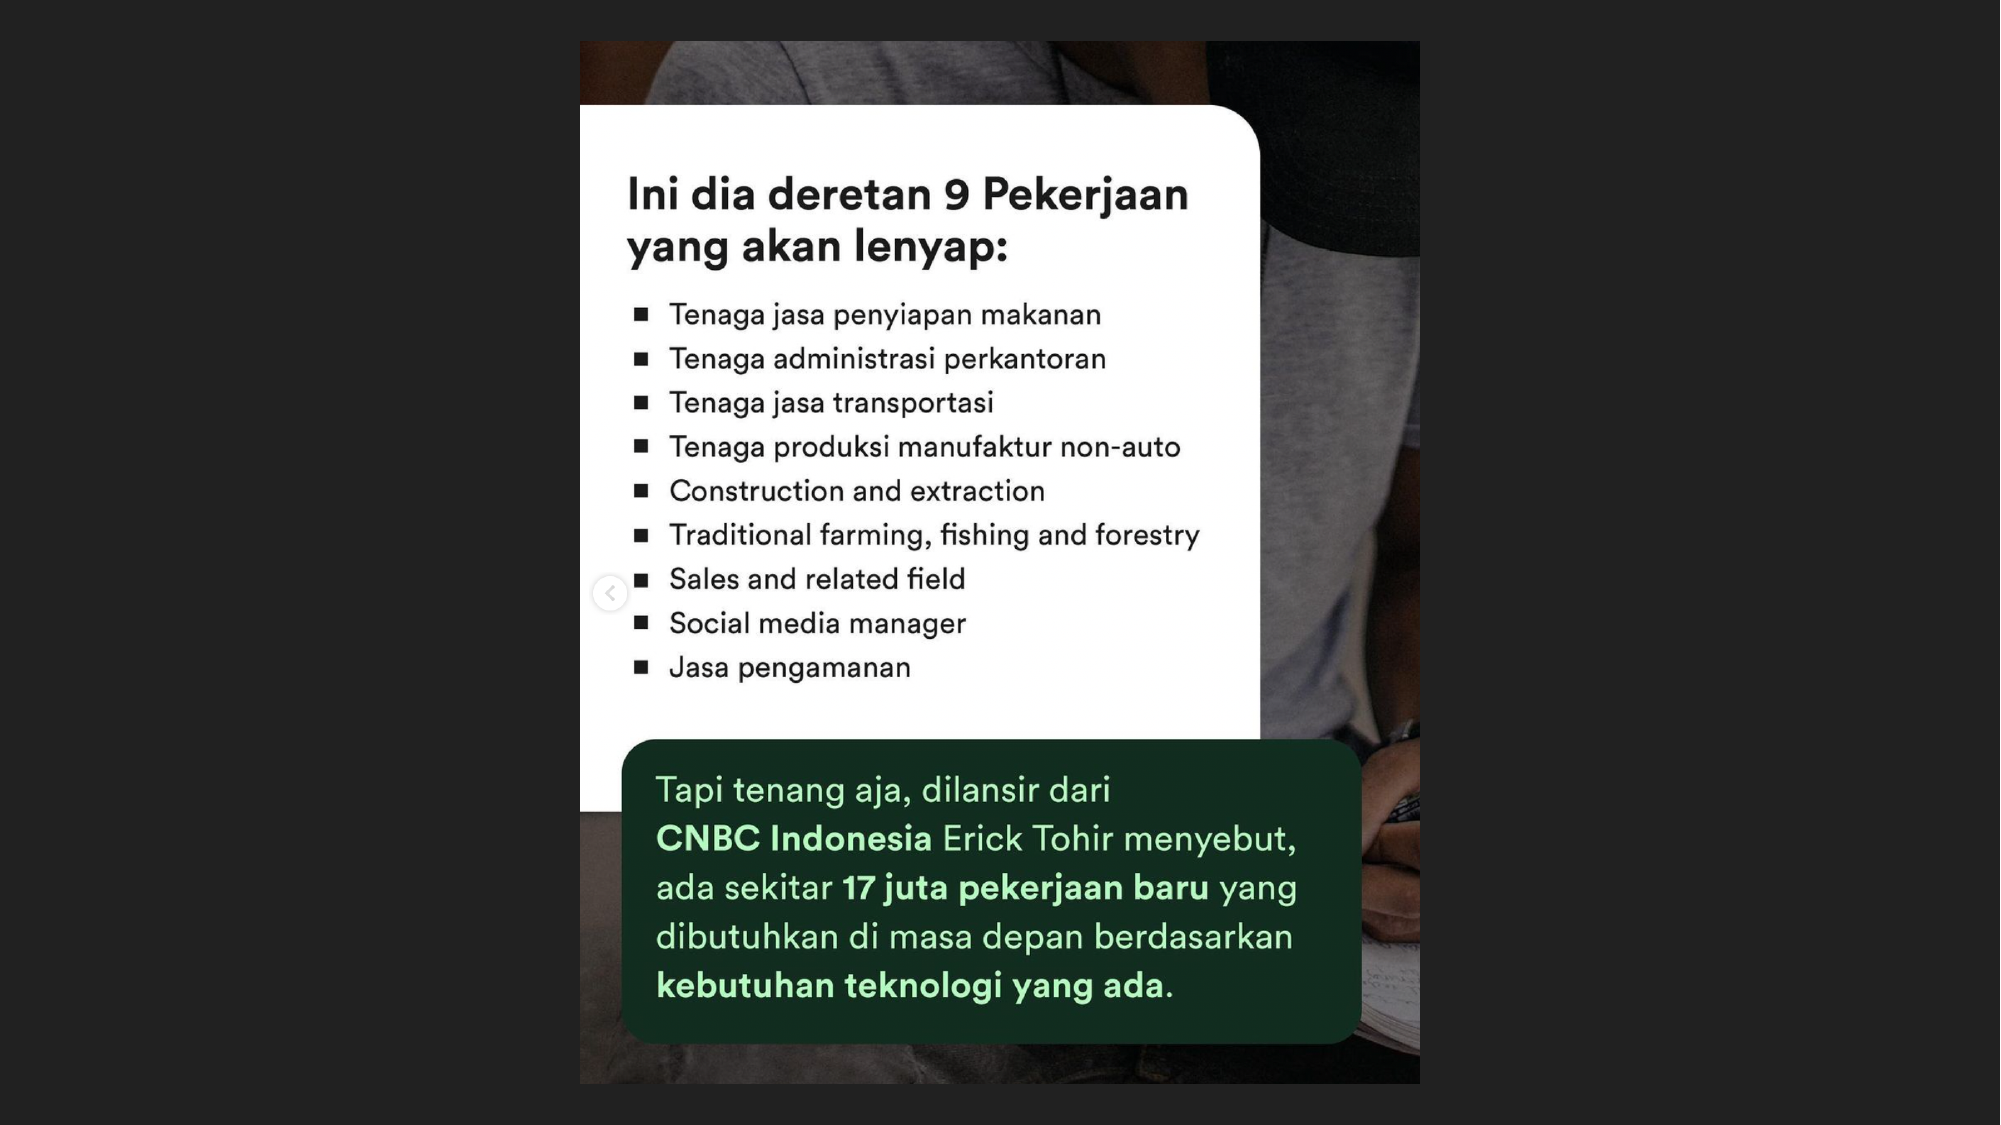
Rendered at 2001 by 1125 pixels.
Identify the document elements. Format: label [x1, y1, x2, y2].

picture [580, 41, 1420, 1084]
